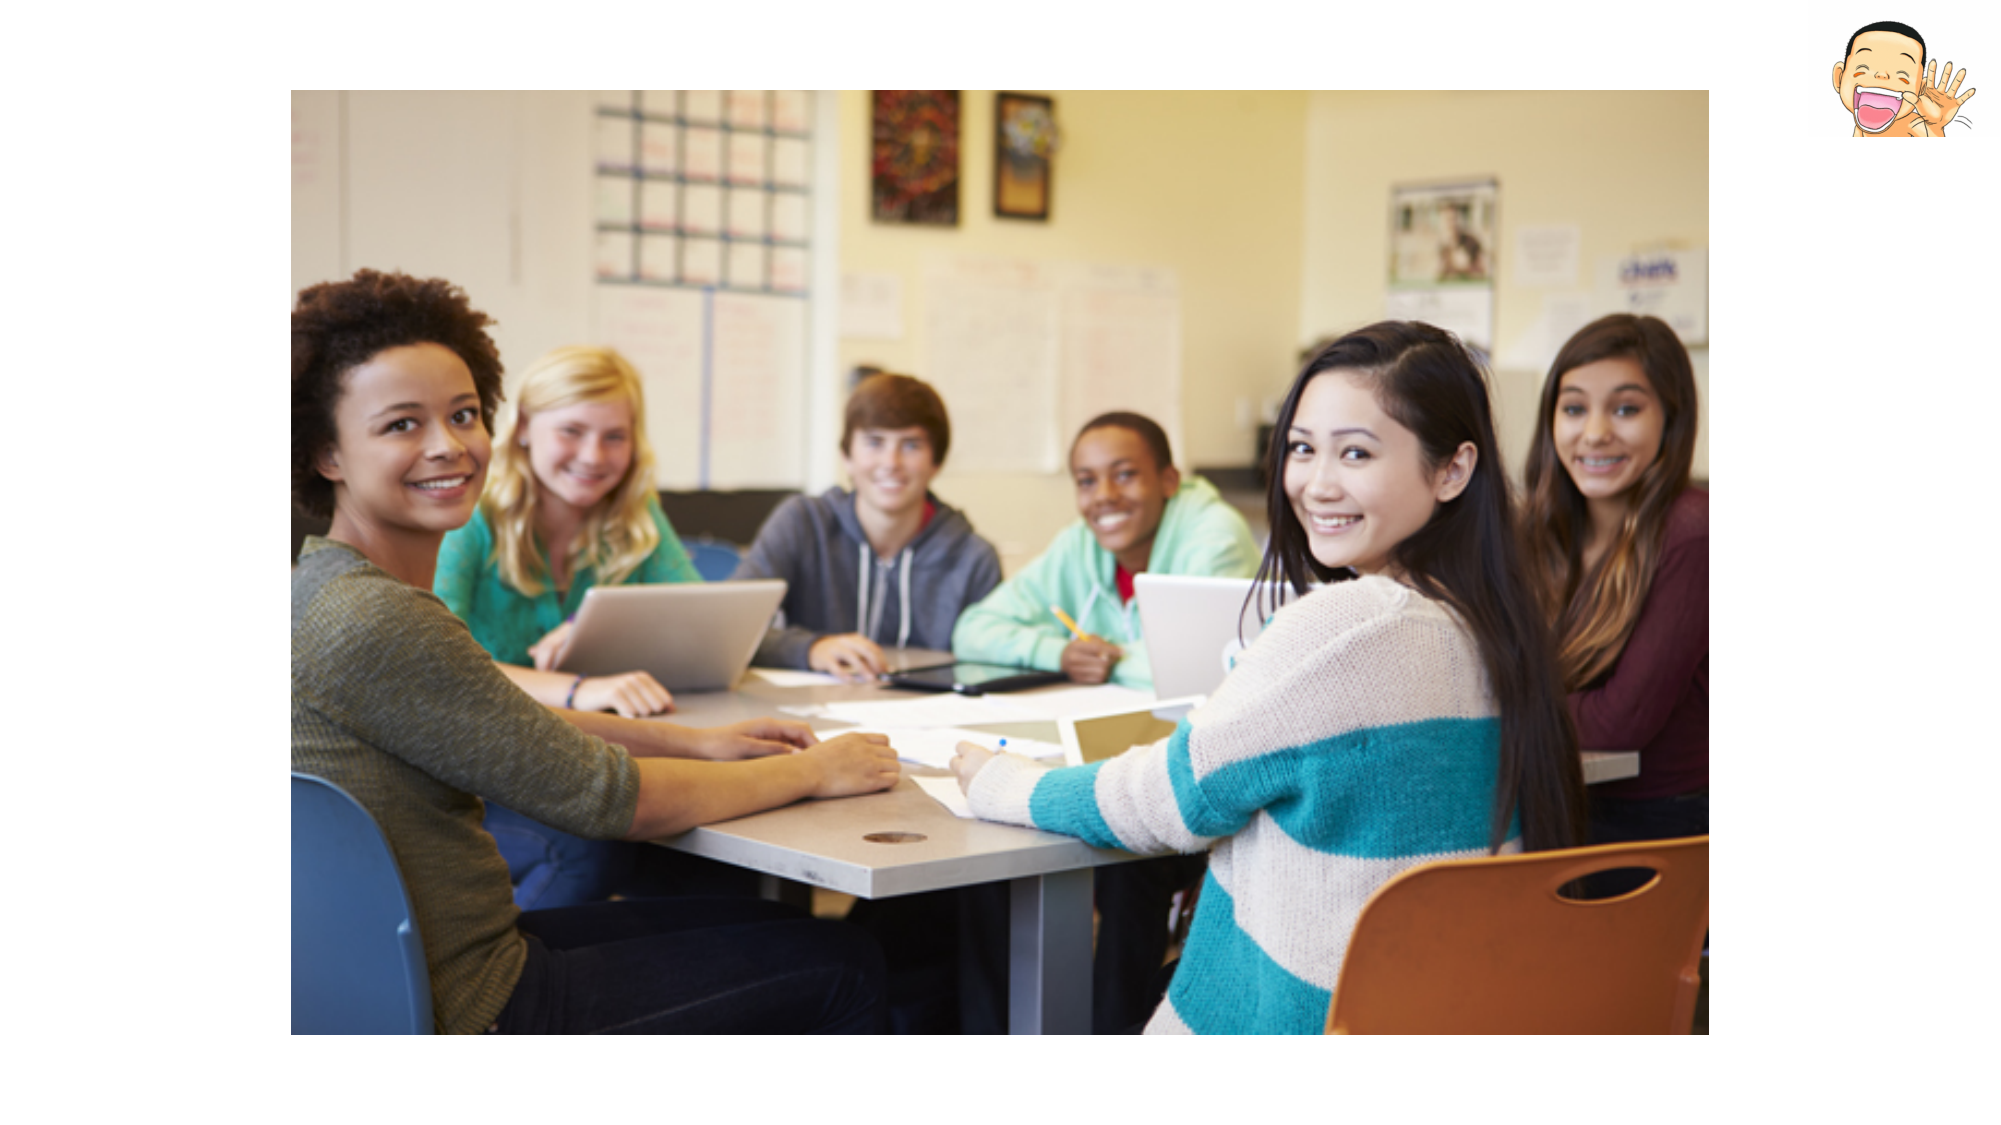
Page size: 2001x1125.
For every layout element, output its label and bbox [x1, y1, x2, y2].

picture [1808, 0, 2000, 137]
picture [291, 90, 1709, 1035]
